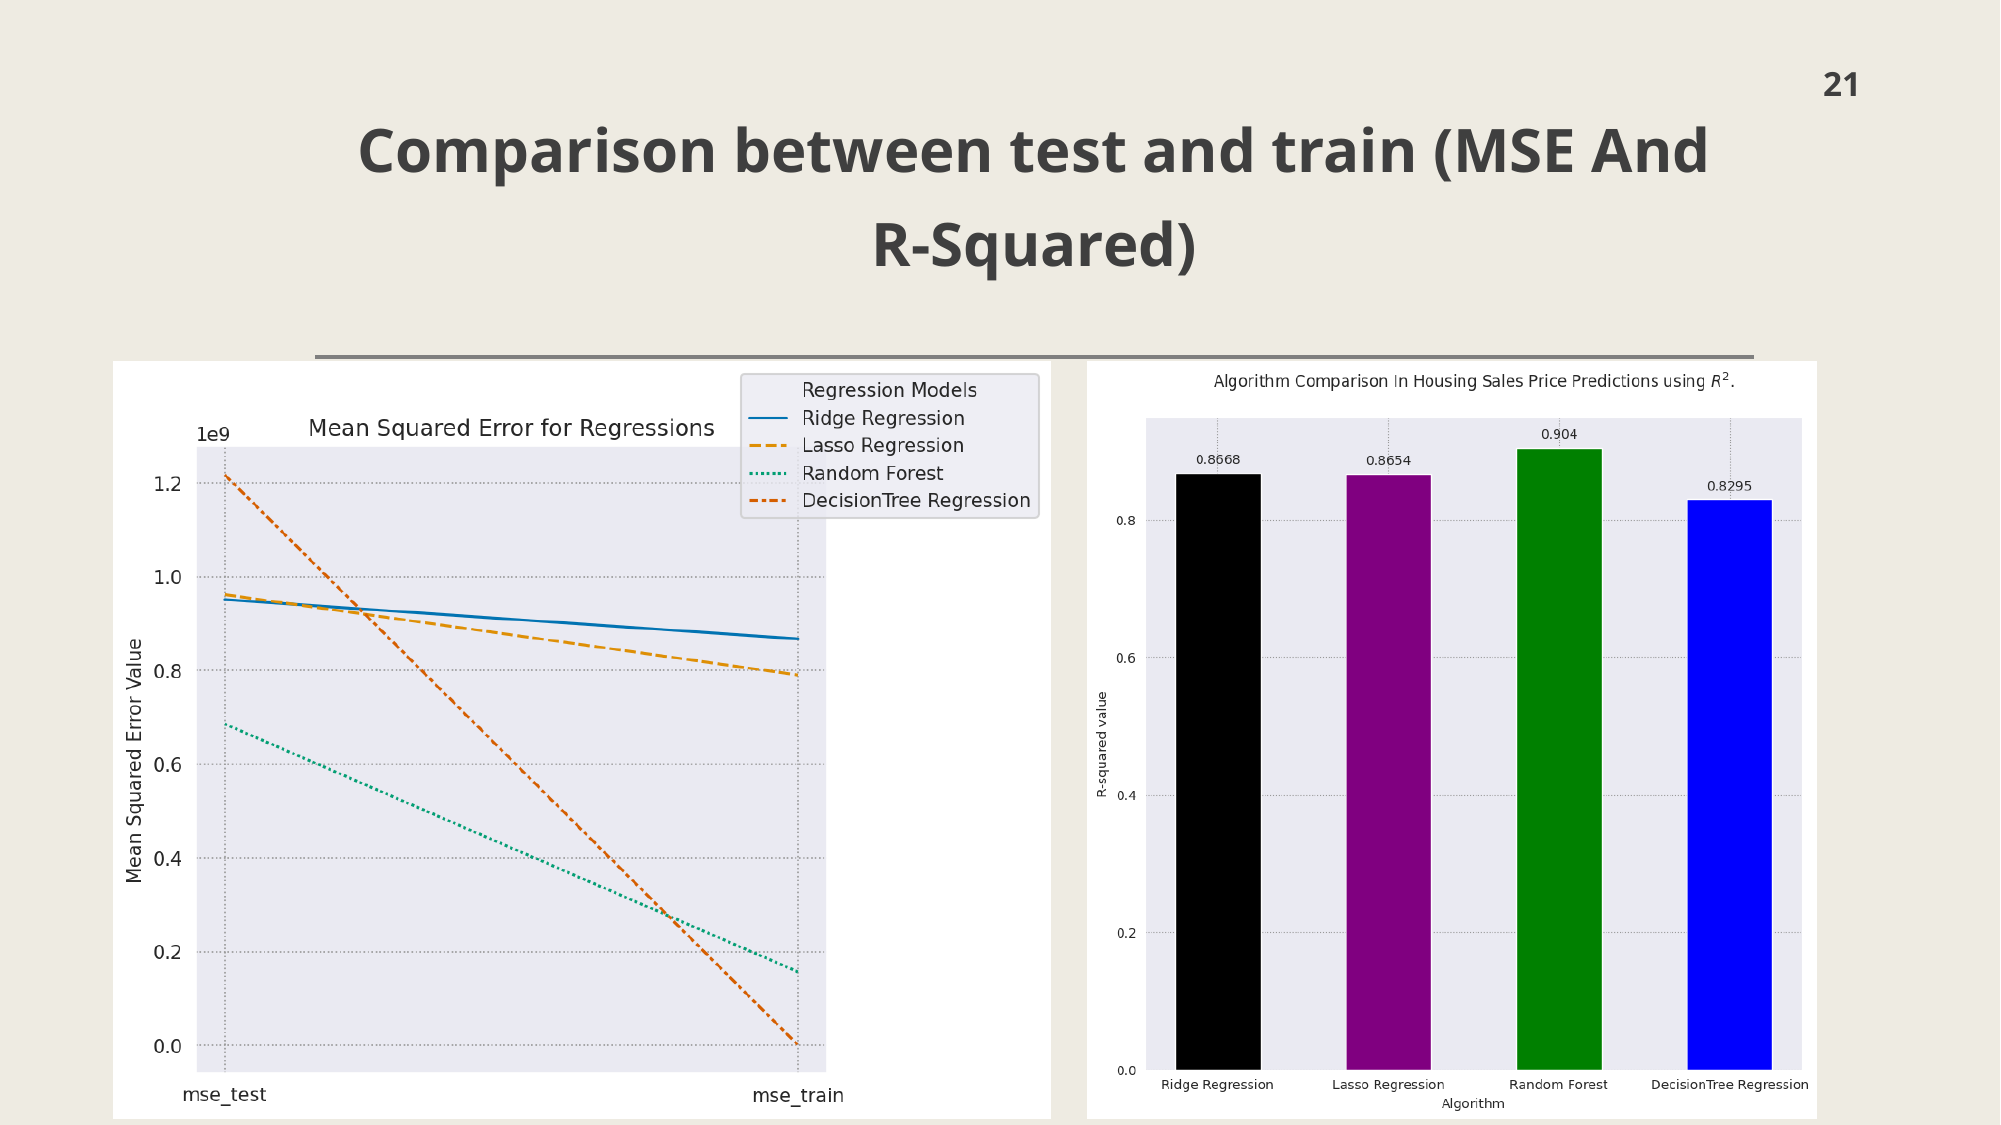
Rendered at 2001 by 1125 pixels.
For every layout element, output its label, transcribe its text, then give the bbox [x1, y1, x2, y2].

picture [1087, 361, 1817, 1119]
slide_number 21 [1805, 48, 2000, 124]
picture [113, 361, 1051, 1119]
title Comparison between test and train (MSE And R-Squared) [315, 72, 1754, 294]
